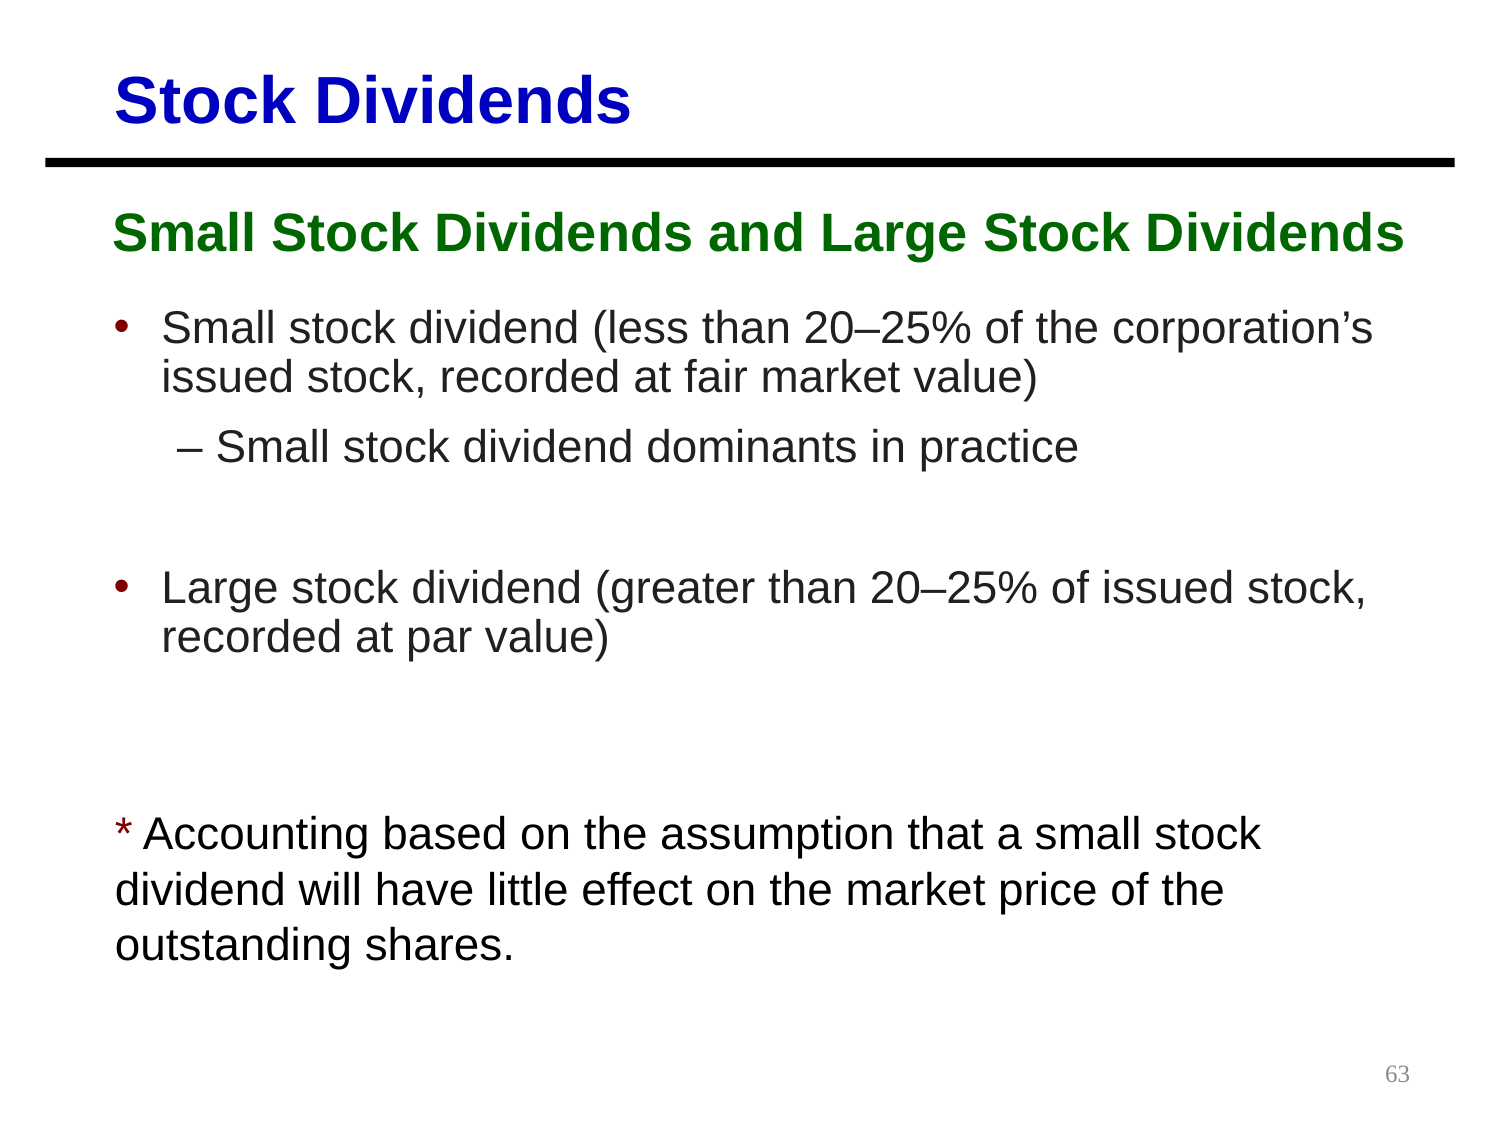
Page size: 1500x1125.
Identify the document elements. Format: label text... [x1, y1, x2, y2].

text_box * Accounting based on the assumption that a small stock dividend will have little effect on the market price of the outstanding shares. [99, 796, 1350, 1063]
slide_number 63 [1074, 1042, 1425, 1103]
text_box Stock Dividends [99, 50, 1350, 142]
text_box Small stock dividend (less than 20–25% of the corporation’s issued stock, recorded at fair market value) – Small stock dividend dominants in practice Large stock dividend (greater than 20–25% of issued stock, recorded at par value) [98, 296, 1474, 975]
text_box Small Stock Dividends and Large Stock Dividends [97, 190, 1500, 270]
